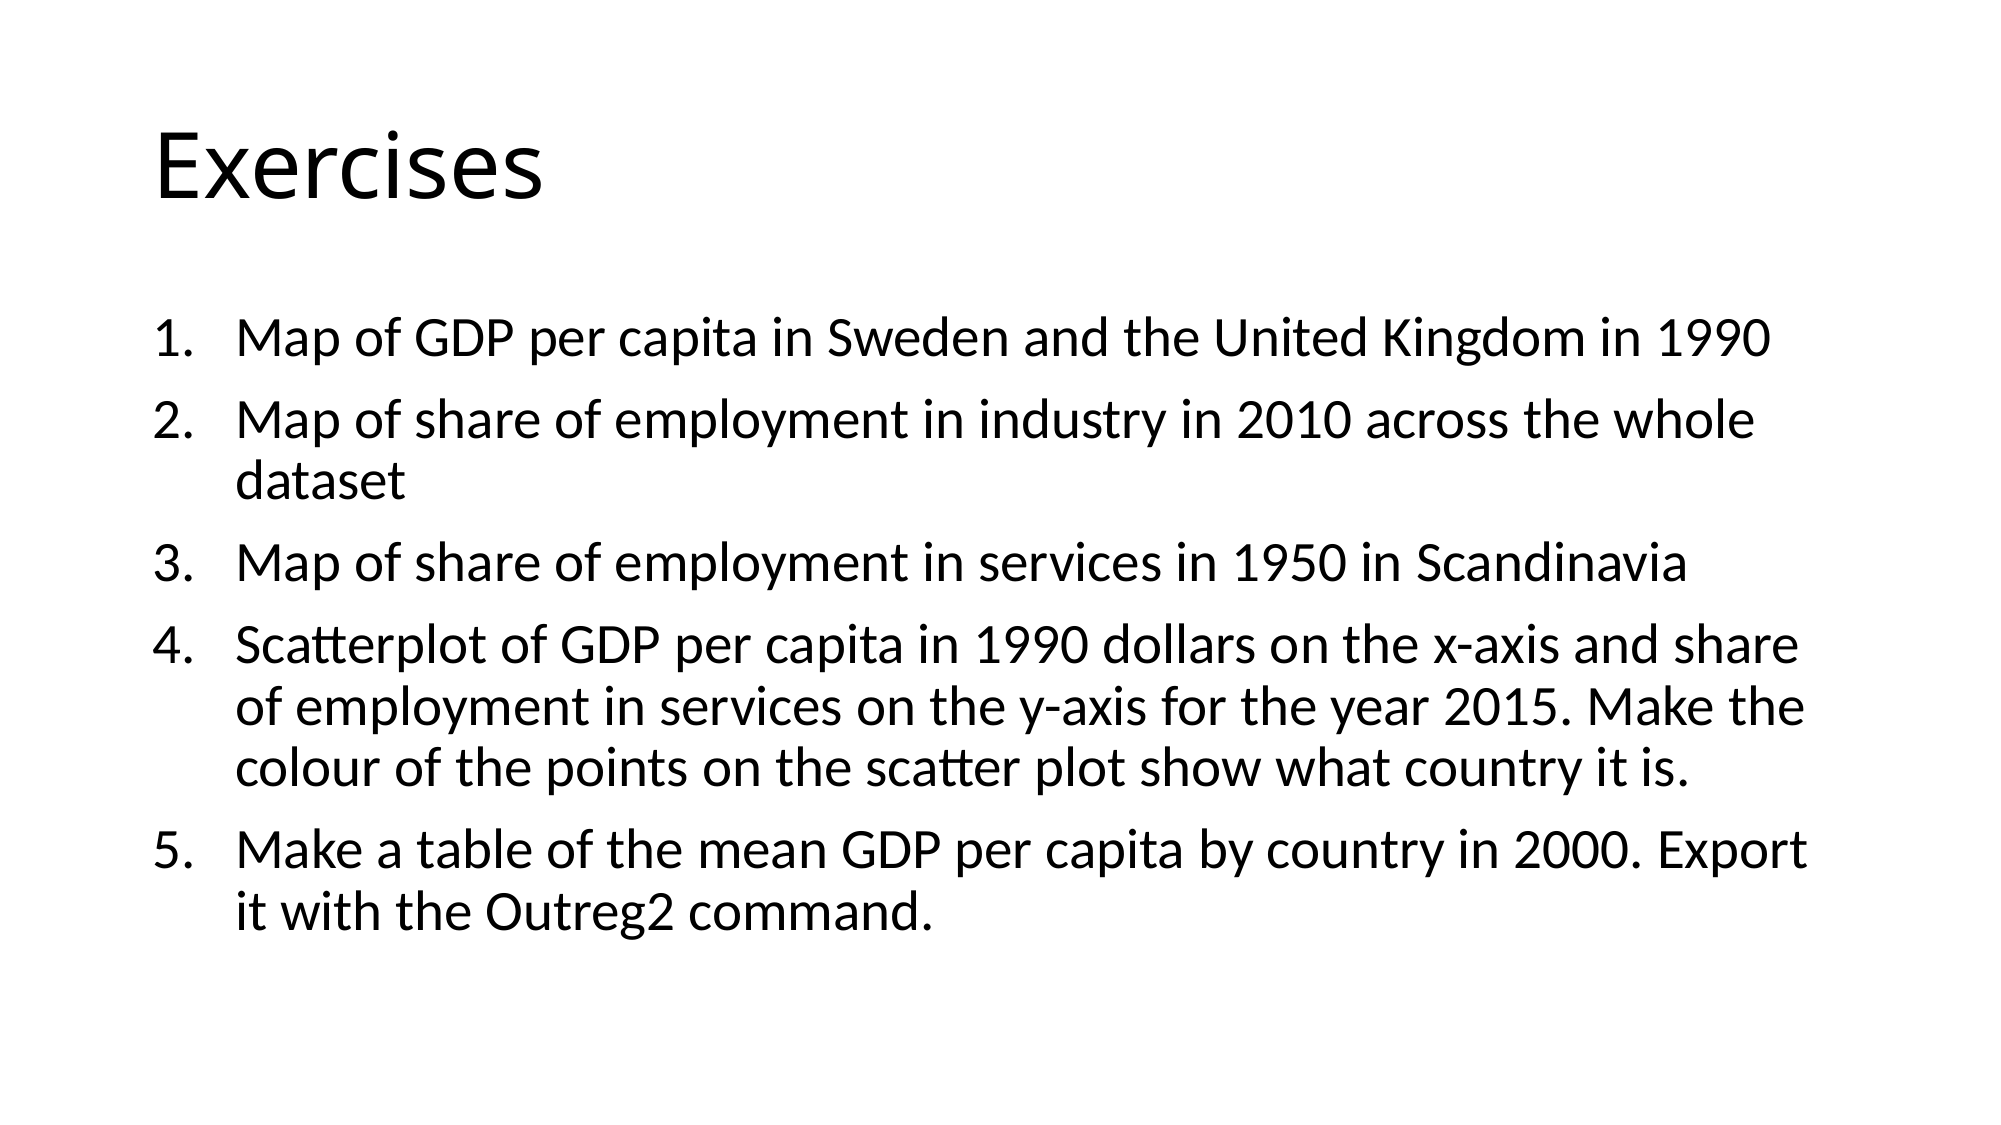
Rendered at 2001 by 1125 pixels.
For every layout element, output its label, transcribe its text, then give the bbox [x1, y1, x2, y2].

list Map of GDP per capita in Sweden and the United Kingdom in 1990 Map of share of employment in industry in 2010 across the whole dataset Map of share of employment in services in 1950 in Scandinavia Scatterplot of GDP per capita in 1990 dollars on the x-axis and share of employment in services on the y-axis for the year 2015. Make the colour of the points on the scatter plot show what country it is. Make a table of the mean GDP per capita by country in 2000. Export it with the Outreg2 command. [137, 299, 1863, 1014]
title Exercises [137, 59, 1863, 278]
